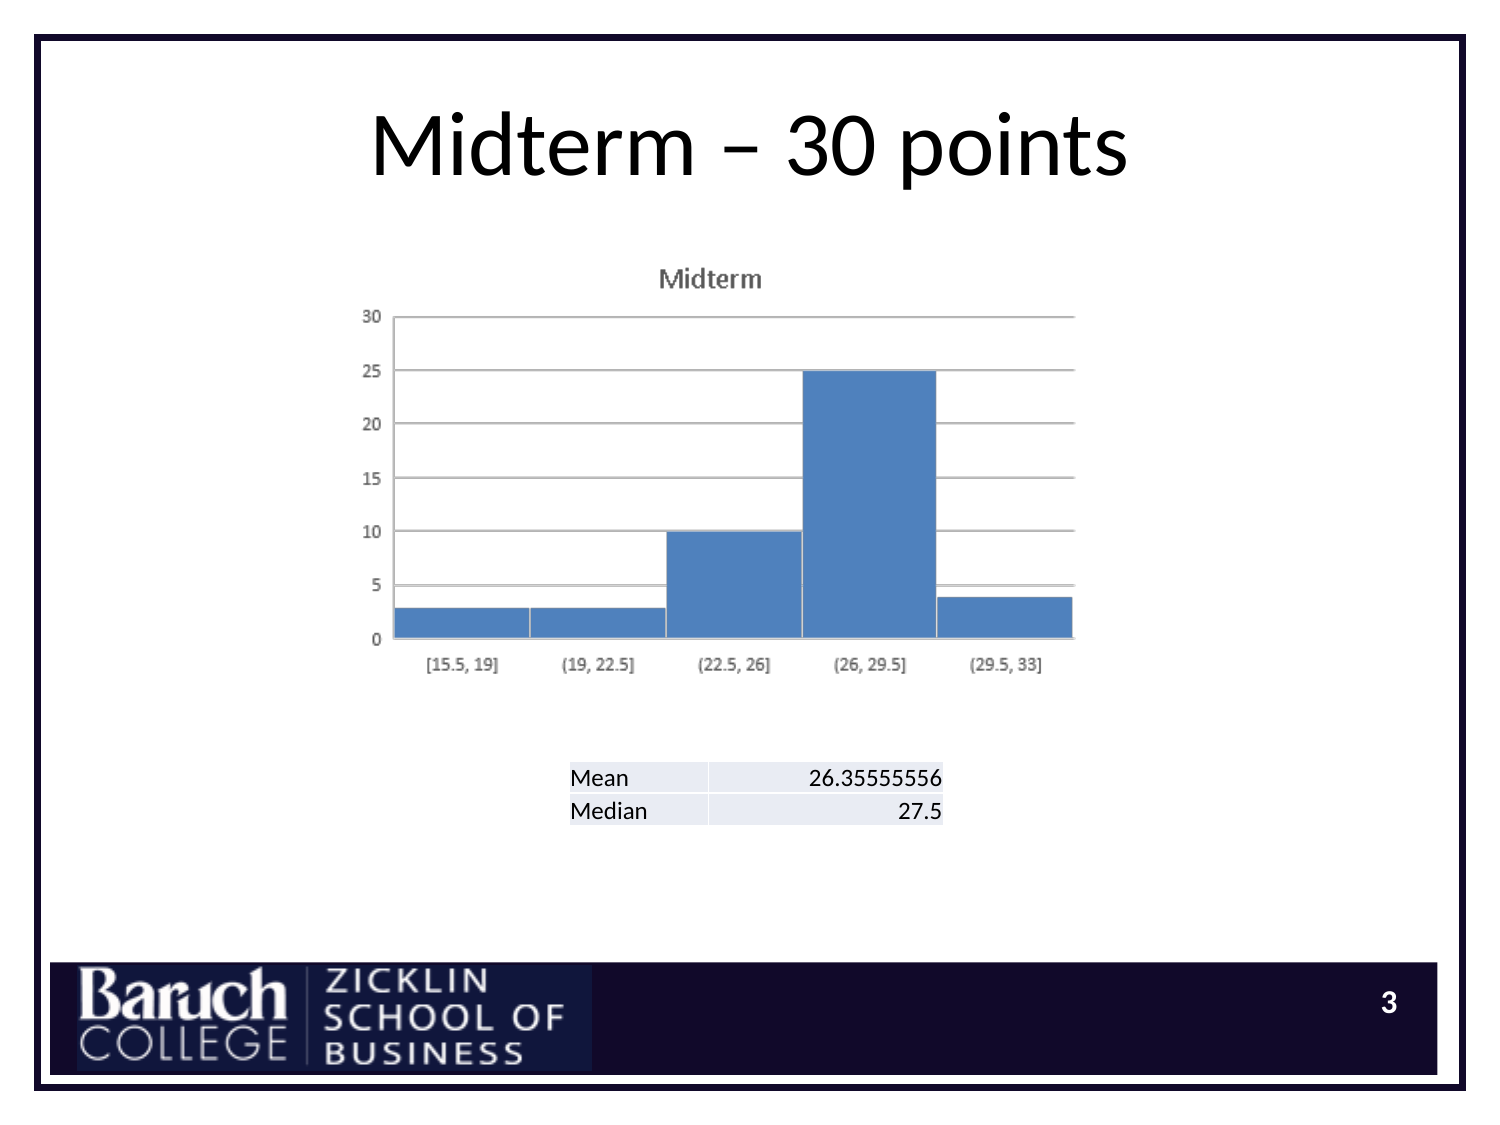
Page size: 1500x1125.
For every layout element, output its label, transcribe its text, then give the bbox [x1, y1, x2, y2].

picture [337, 251, 1088, 702]
table_header 26.35555556 [709, 762, 943, 792]
table_cell Median [570, 794, 708, 825]
table_cell 27.5 [709, 794, 943, 825]
title Midterm – 30 points [75, 45, 1425, 233]
slide_number 3 [1087, 924, 1413, 1075]
table_header Mean [570, 762, 708, 792]
picture [77, 965, 592, 1071]
